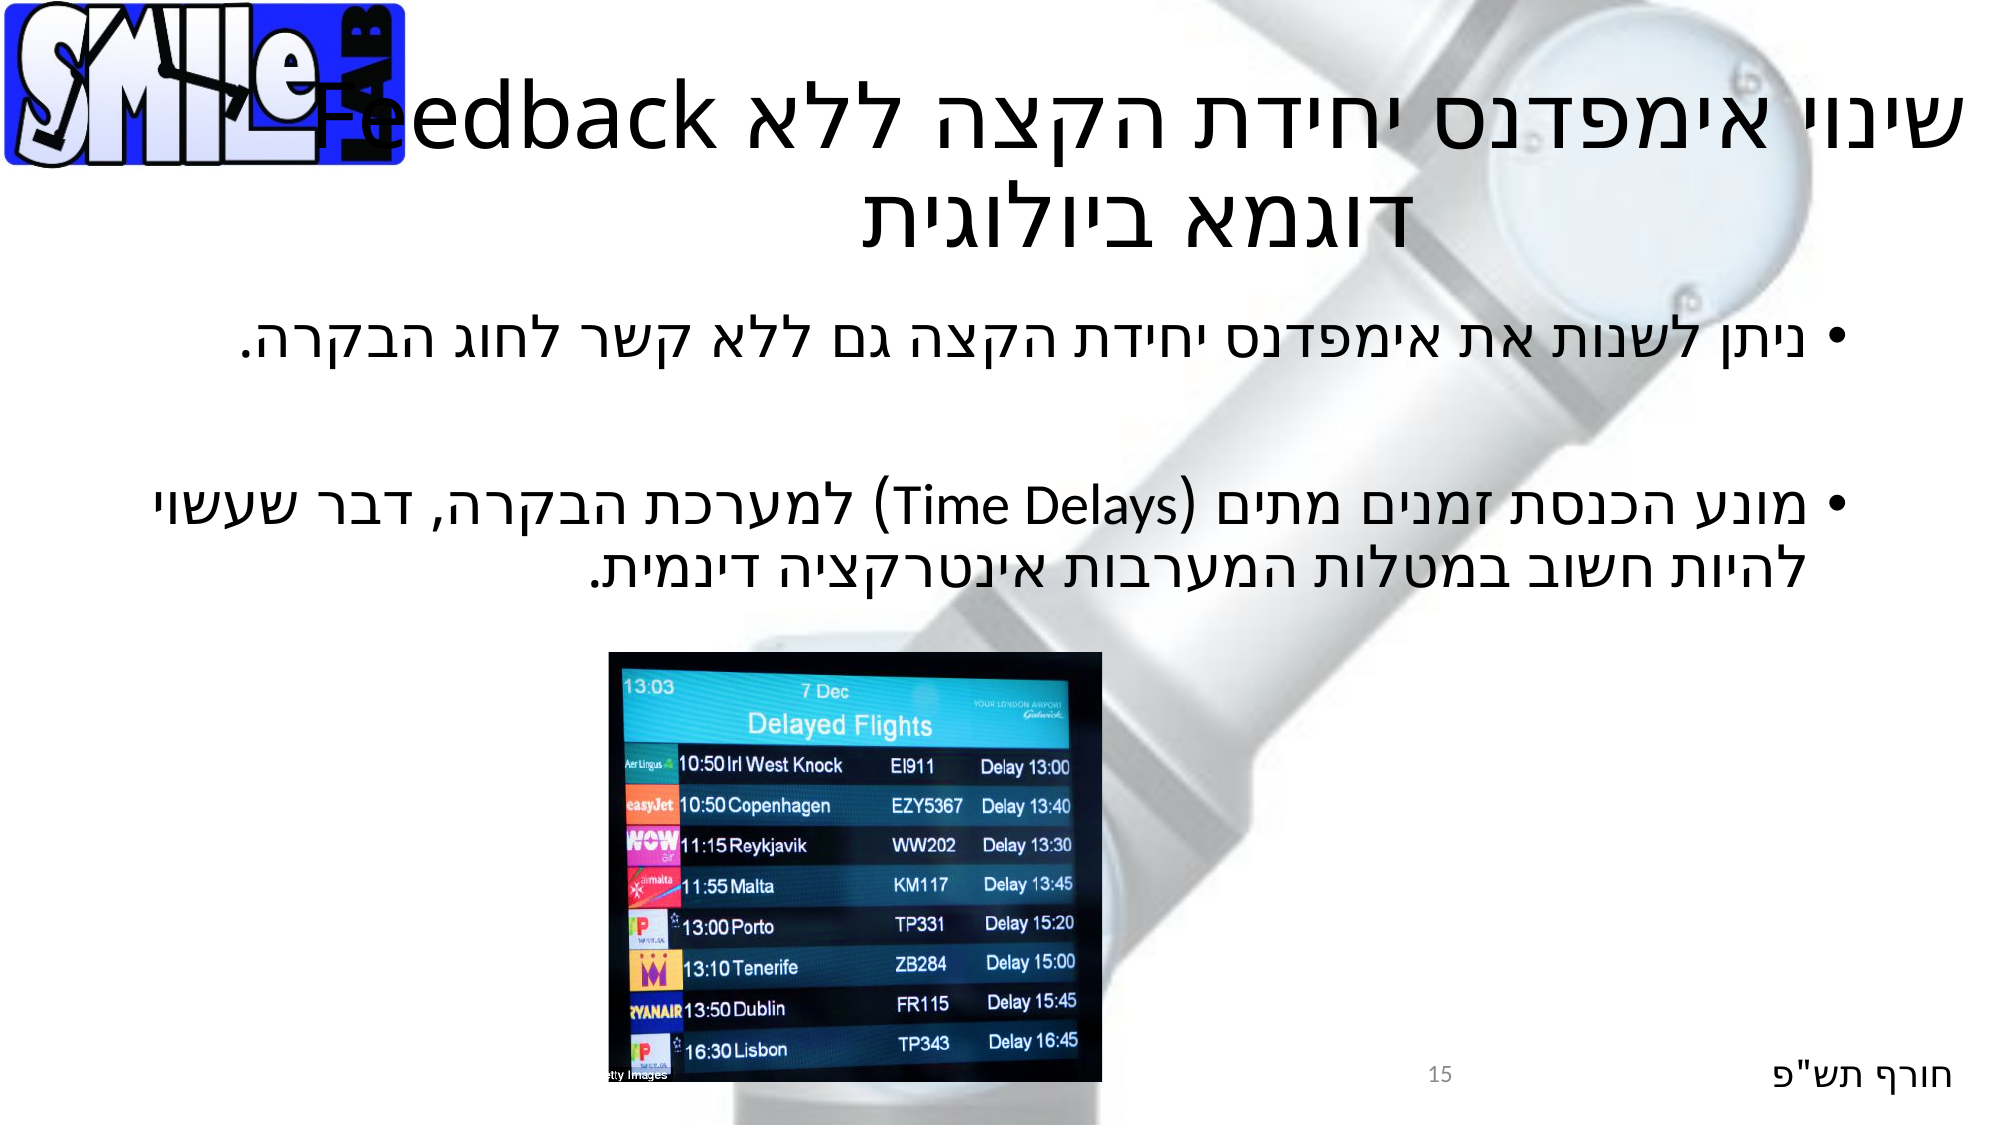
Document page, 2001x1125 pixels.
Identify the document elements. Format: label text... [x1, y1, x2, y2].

slide_number 15 [1412, 1042, 1863, 1103]
picture [0, 0, 409, 169]
title שינוי אימפדנס יחידת הקצה ללא Feedback דוגמא ביולוגית [277, 59, 2000, 278]
list ניתן לשנות את אימפדנס יחידת הקצה גם ללא קשר לחוג הבקרה. מונע הכנסת זמנים מתים (Time Delays) למערכת הבקרה, דבר שעשוי להיות חשוב במטלות המערבות אינטרקציה דינמית. [137, 299, 1863, 1014]
picture [608, 652, 1103, 1082]
